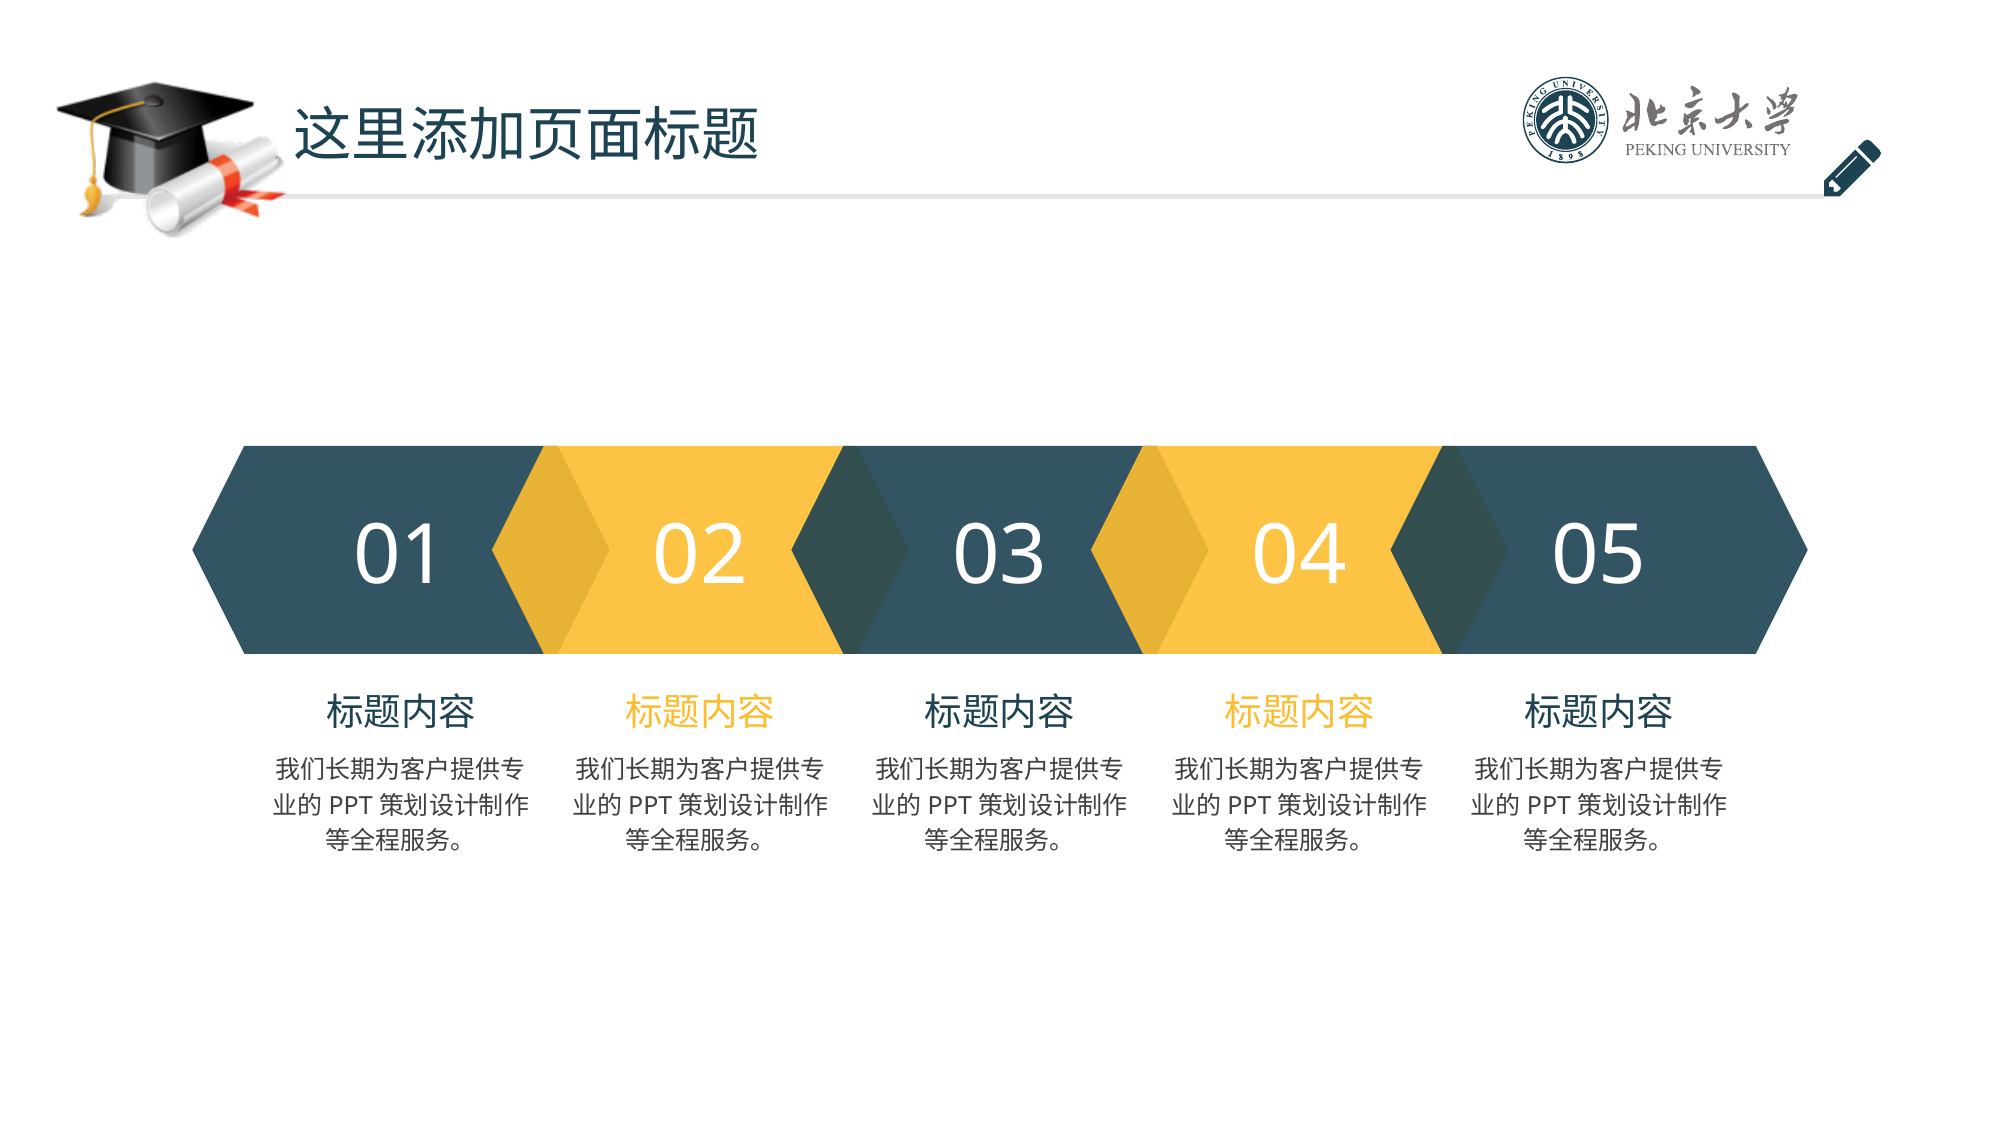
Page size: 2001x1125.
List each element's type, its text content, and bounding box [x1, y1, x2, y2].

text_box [1090, 445, 1390, 654]
text_box 标题内容 [595, 680, 806, 741]
text_box 标题内容 [894, 680, 1106, 741]
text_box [791, 445, 1090, 654]
text_box 标题内容 [1194, 680, 1405, 741]
text_box 这里添加页面标题 [278, 89, 807, 176]
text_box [491, 445, 791, 654]
text_box 我们长期为客户提供专业的PPT策划设计制作等全程服务。 [1148, 739, 1448, 863]
text_box 标题内容 [1493, 680, 1705, 741]
text_box 我们长期为客户提供专业的PPT策划设计制作等全程服务。 [250, 739, 549, 863]
text_box 我们长期为客户提供专业的PPT策划设计制作等全程服务。 [1448, 739, 1750, 863]
text_box 标题内容 [295, 680, 507, 741]
text_box 我们长期为客户提供专业的PPT策划设计制作等全程服务。 [849, 739, 1148, 863]
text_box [192, 445, 491, 654]
picture [0, 55, 312, 244]
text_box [1390, 445, 1808, 654]
text_box 我们长期为客户提供专业的PPT策划设计制作等全程服务。 [549, 739, 849, 863]
